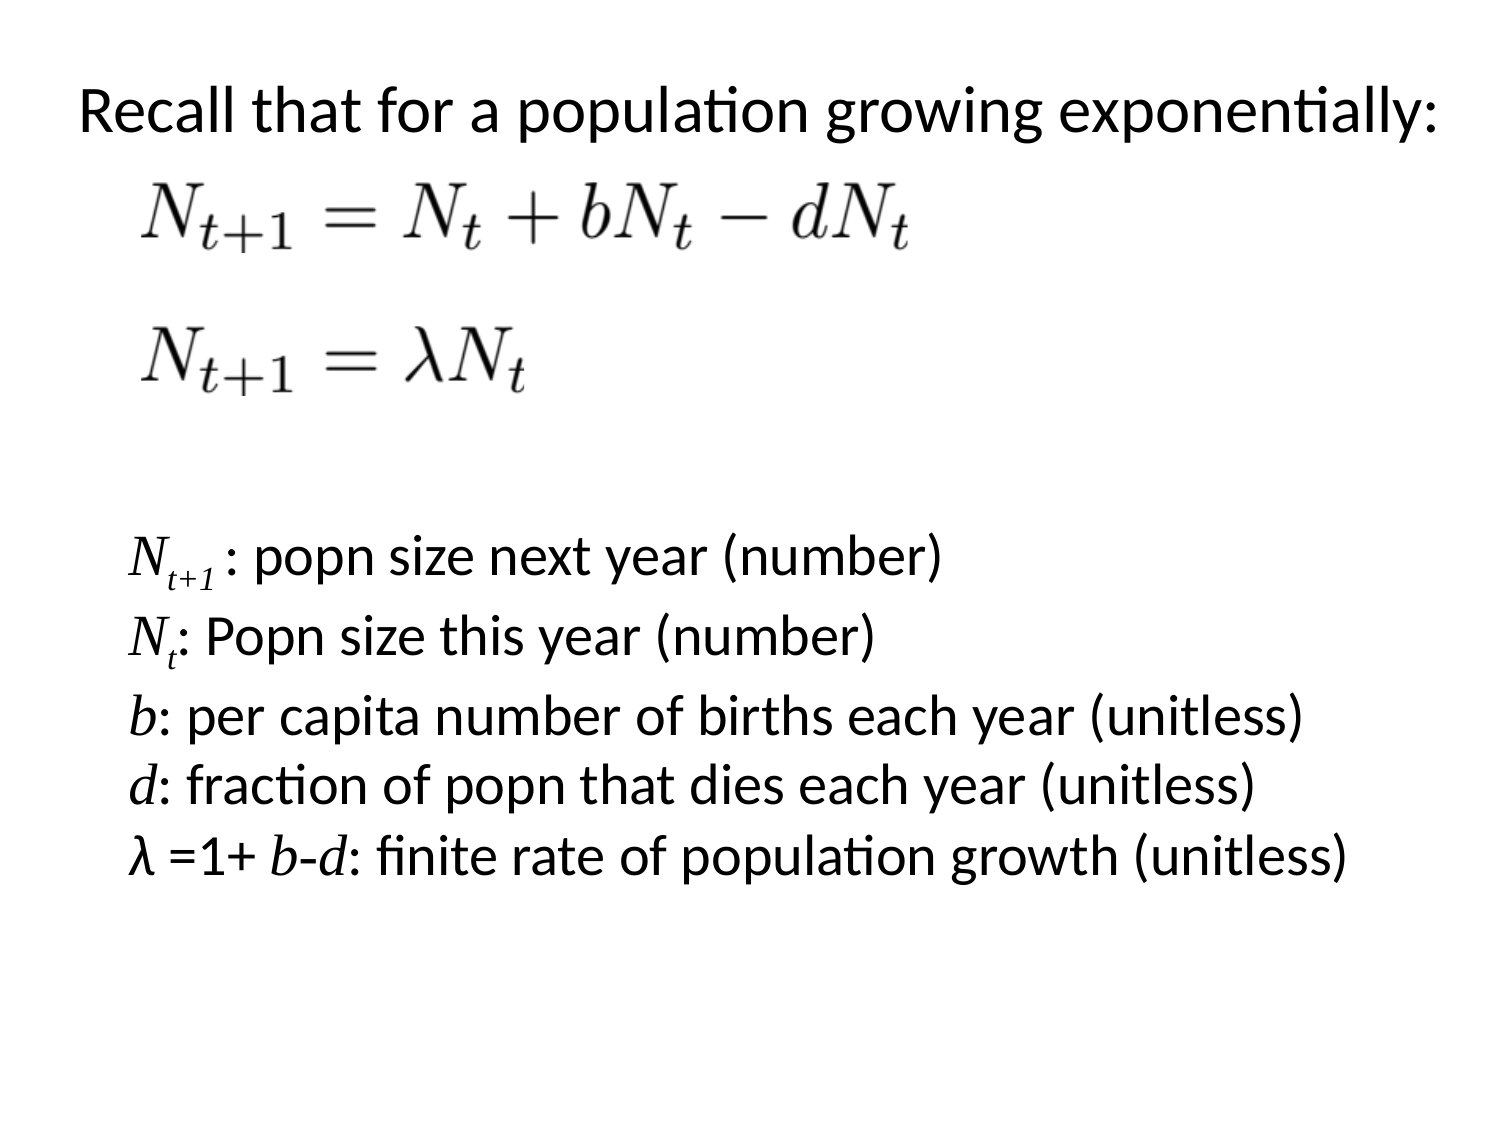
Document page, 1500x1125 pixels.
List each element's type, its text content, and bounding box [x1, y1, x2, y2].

text_box Nt+1 : popn size next year (number) Nt: Popn size this year (number) b: per capita number of births each year (unitless) d: fraction of popn that dies each year (unitless) λ =1+ b-d: finite rate of population growth (unitless) [113, 509, 1452, 894]
picture [140, 324, 525, 397]
picture [140, 181, 908, 253]
text_box Recall that for a population growing exponentially: [63, 58, 1457, 154]
